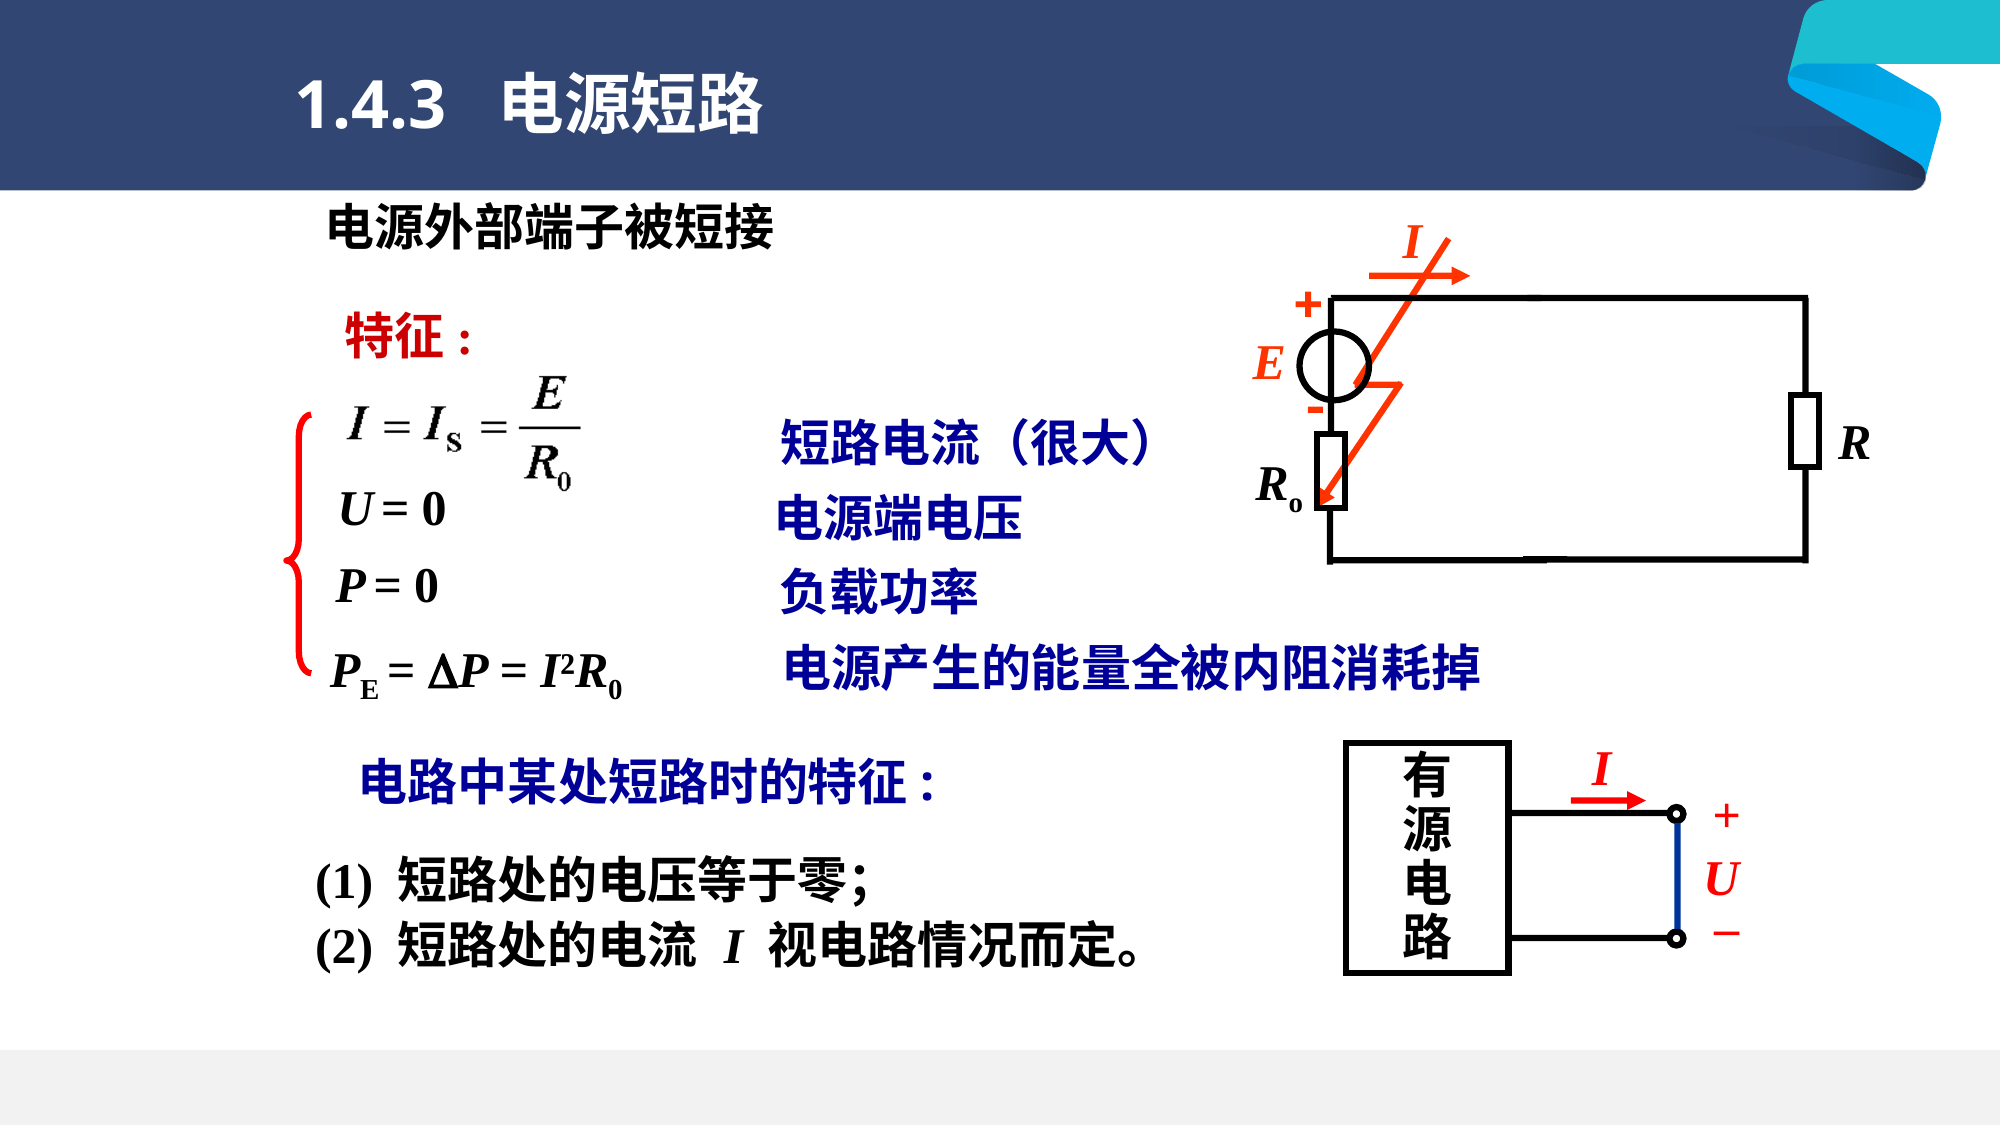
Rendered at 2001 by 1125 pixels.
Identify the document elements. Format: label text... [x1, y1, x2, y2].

picture [338, 361, 587, 500]
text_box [1345, 727, 1756, 976]
text_box 电源外部端子被短接 [255, 187, 844, 263]
text_box 电路中某处短路时的特征: [343, 742, 950, 818]
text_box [252, 296, 1588, 706]
text_box (1) 短路处的电压等于零； (2) 短路处的电流 I 视电路情况而定。 [300, 841, 1201, 981]
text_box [1229, 200, 1880, 565]
text_box 1.4.3 电源短路 [279, 54, 879, 150]
